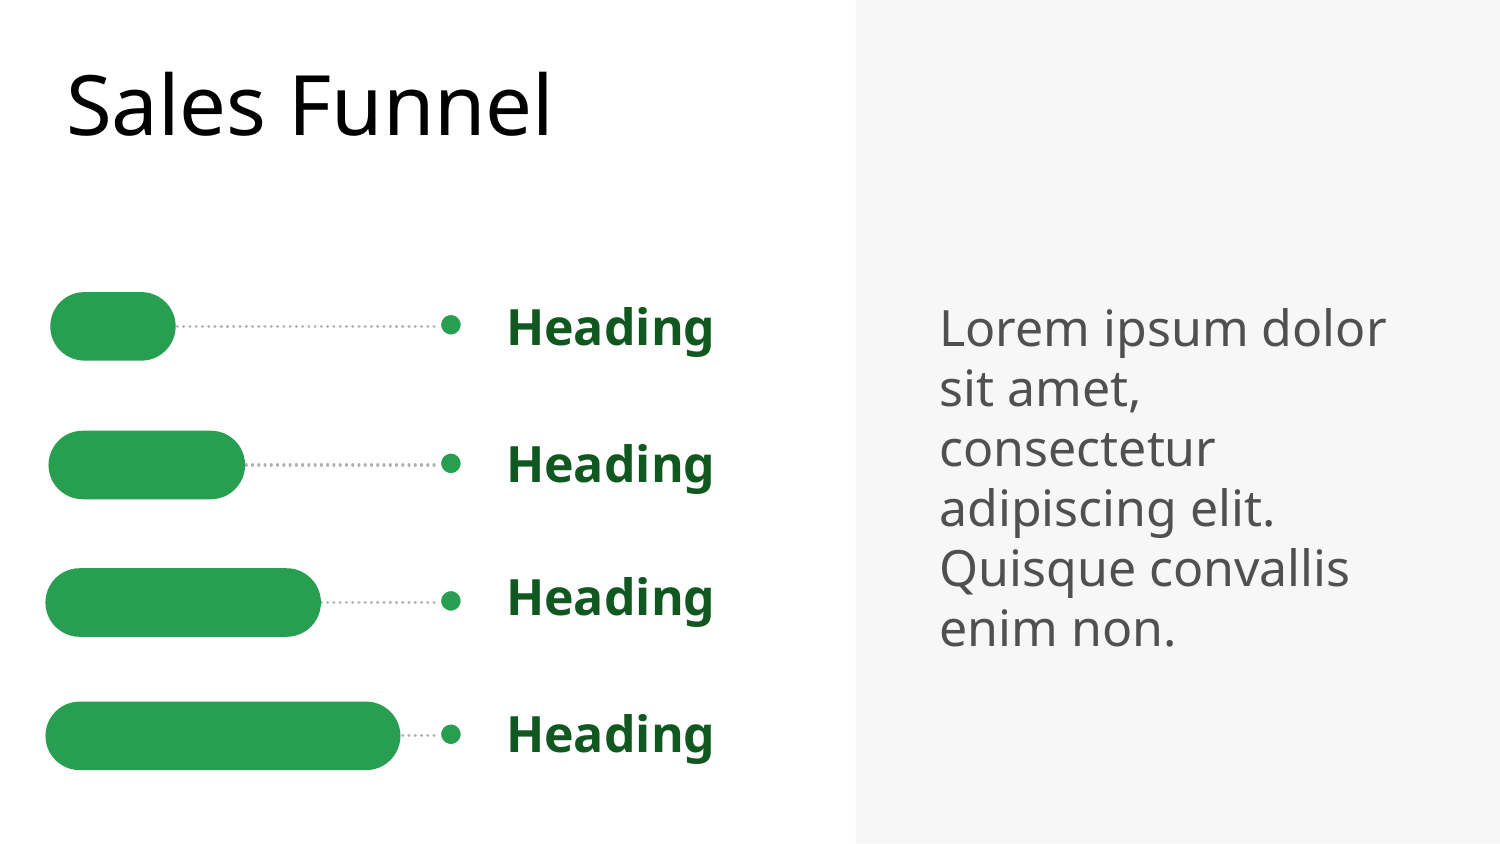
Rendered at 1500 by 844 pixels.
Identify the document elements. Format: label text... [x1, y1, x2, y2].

title Sales Funnel [51, 71, 828, 173]
text_box [436, 310, 465, 339]
text_box [48, 289, 178, 363]
text_box [43, 566, 323, 639]
text_box [436, 586, 465, 615]
text_box [436, 720, 465, 749]
text_box [43, 699, 403, 773]
text_box [46, 428, 248, 502]
text_box Heading [491, 288, 816, 364]
text_box Heading [491, 557, 816, 633]
list Lorem ipsum dolor sit amet, consectetur adipiscing elit. Quisque convallis enim non. [924, 289, 1423, 673]
text_box Heading [491, 425, 816, 501]
text_box Heading [491, 695, 816, 770]
text_box [436, 449, 465, 478]
